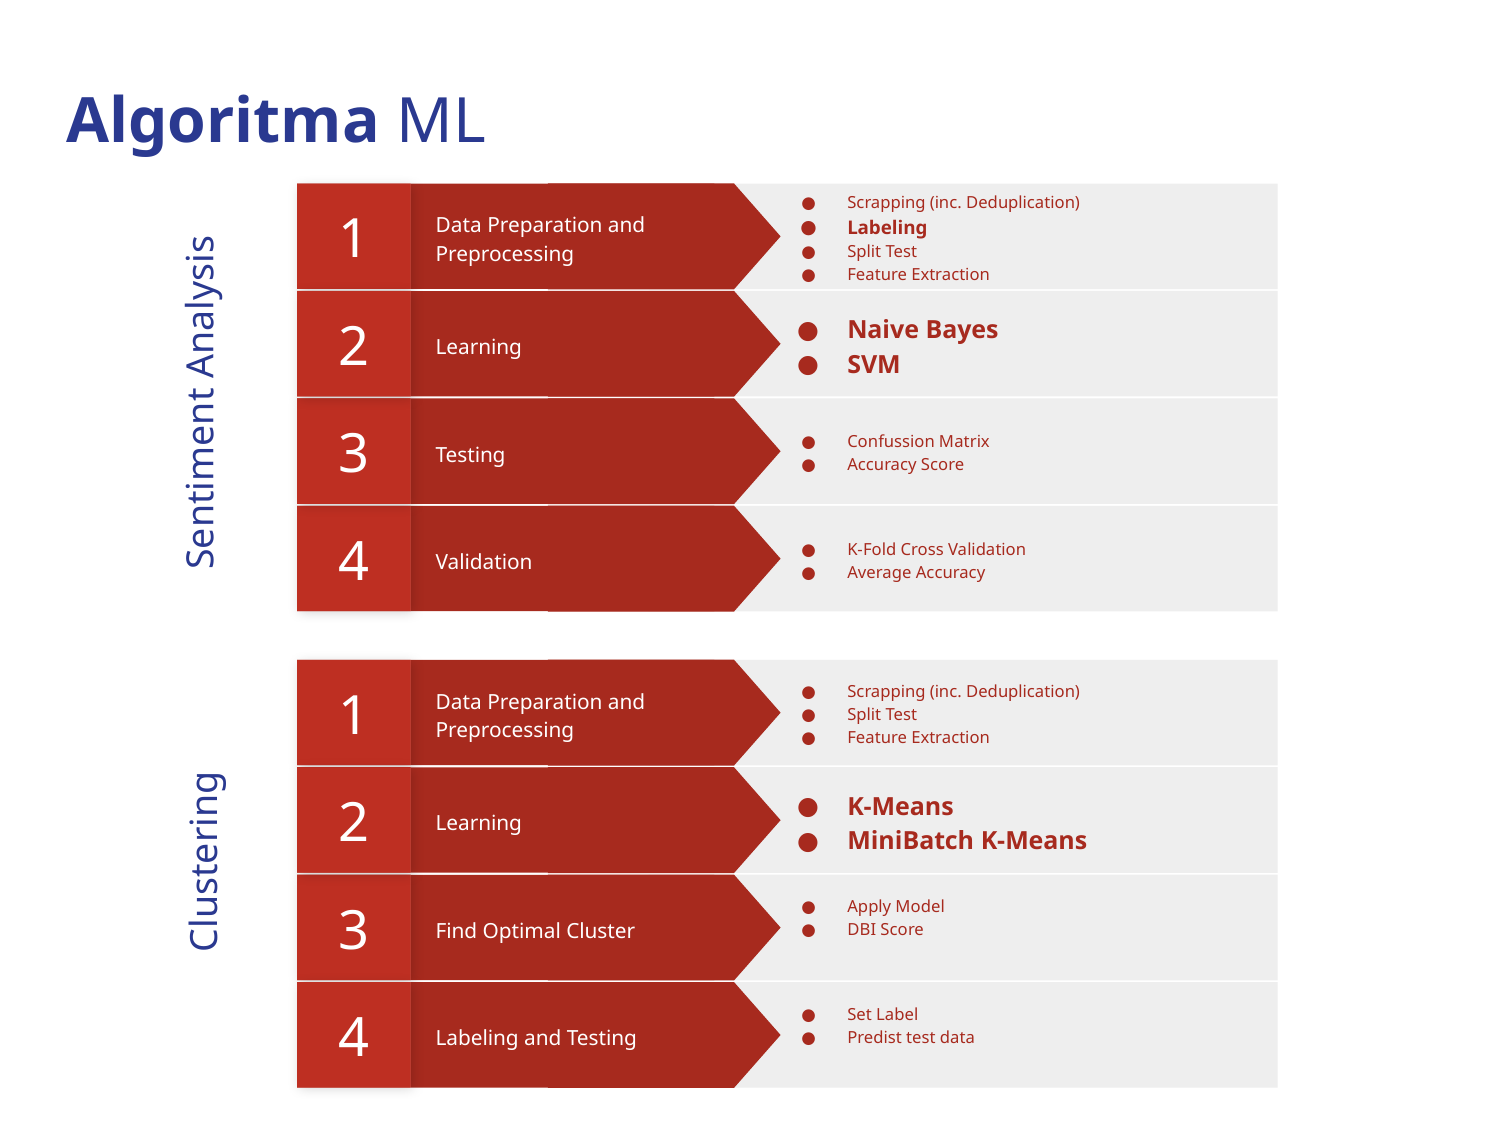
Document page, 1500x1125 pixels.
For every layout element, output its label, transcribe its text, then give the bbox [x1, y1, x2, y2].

title Clustering [164, 654, 255, 1070]
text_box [296, 766, 1278, 874]
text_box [296, 659, 1278, 766]
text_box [296, 404, 1278, 505]
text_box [296, 880, 1278, 981]
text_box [296, 290, 1278, 397]
title Algoritma ML [51, 64, 1449, 198]
title Sentiment Analysis [160, 193, 251, 612]
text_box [296, 981, 1278, 1088]
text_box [296, 512, 1278, 612]
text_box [296, 183, 1278, 290]
